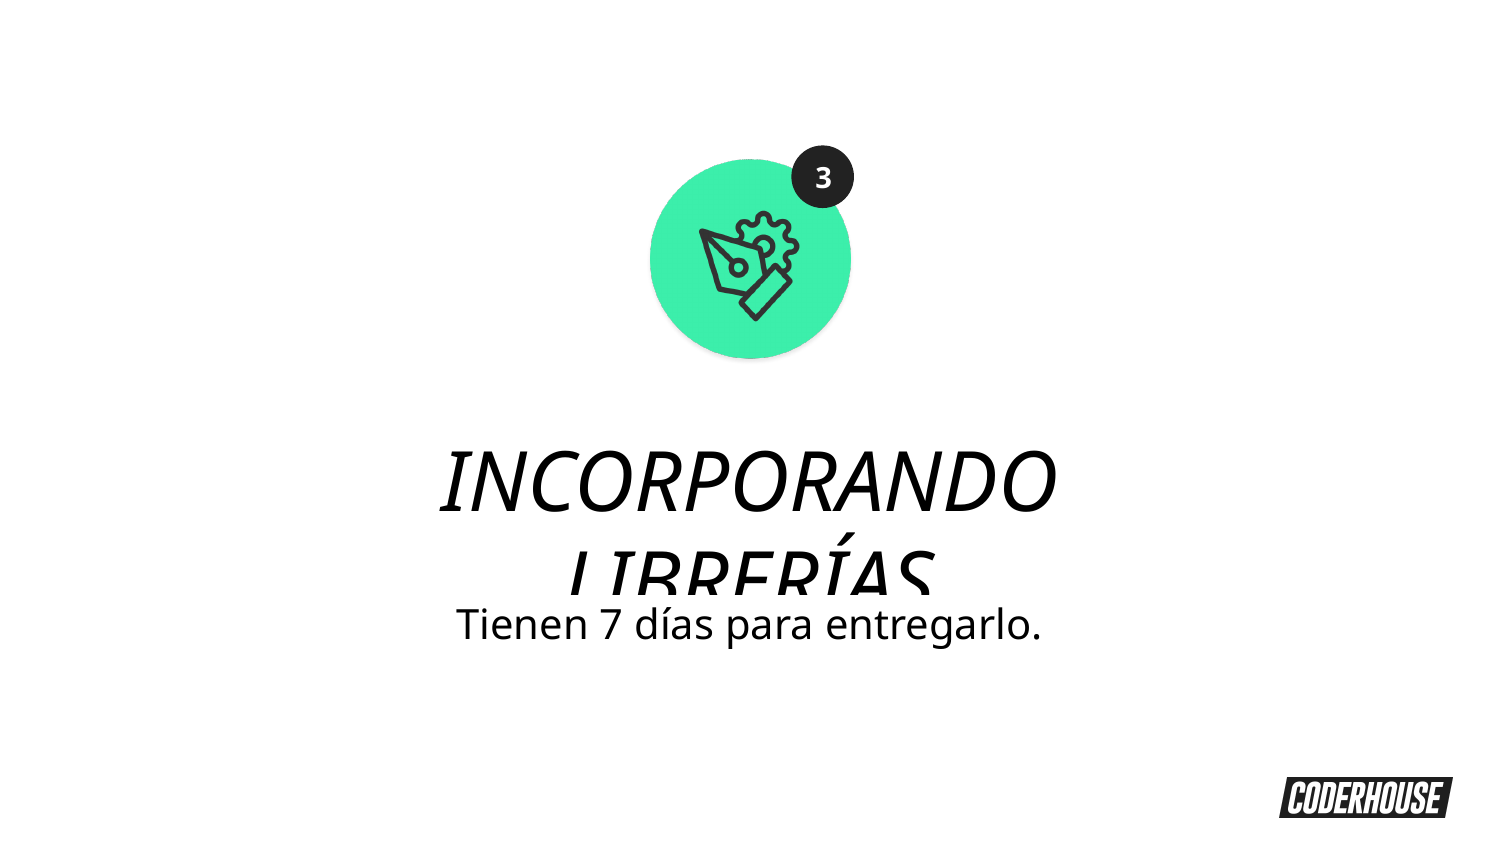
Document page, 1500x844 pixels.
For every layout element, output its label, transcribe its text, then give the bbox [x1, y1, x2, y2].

text_box Tienen 7 días para entregarlo. [153, 575, 1346, 721]
text_box INCORPORANDO LIBRERÍAS [236, 413, 1264, 575]
picture [636, 145, 864, 372]
picture [1279, 777, 1453, 818]
